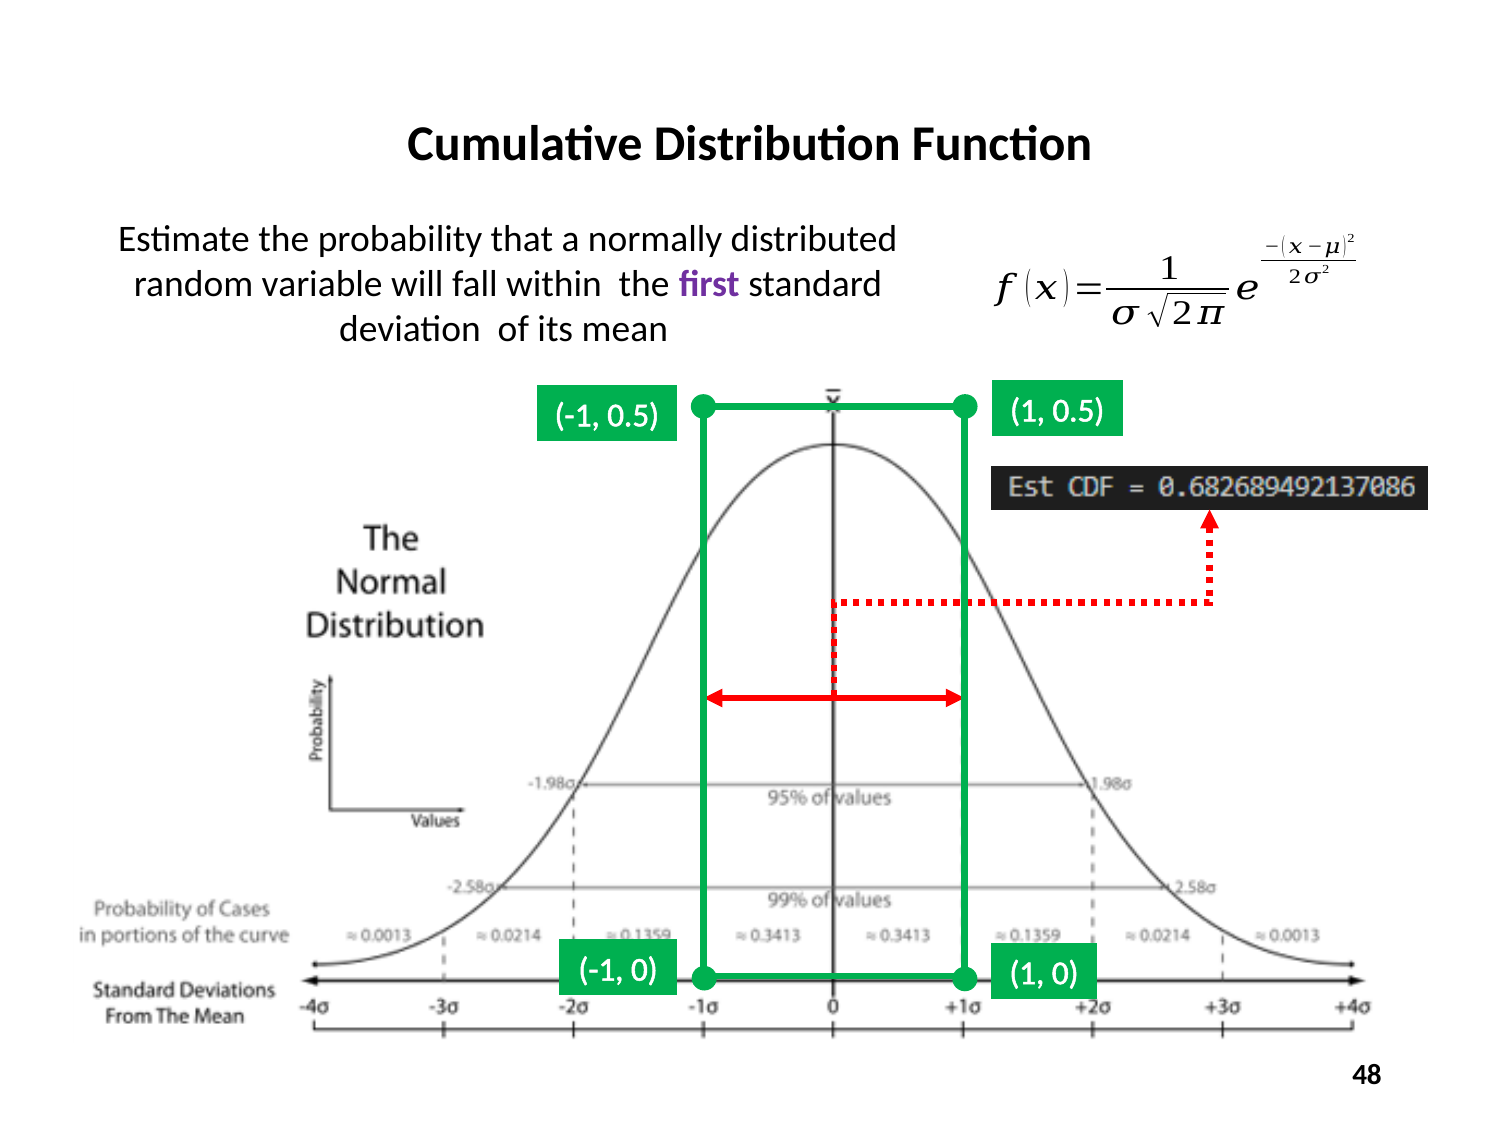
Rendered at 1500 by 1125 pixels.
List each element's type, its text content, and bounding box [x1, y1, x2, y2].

text_box Cumulative Distribution Function [350, 103, 1150, 178]
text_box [928, 414, 1115, 791]
picture [72, 381, 1428, 1043]
slide_number 48 [1059, 1042, 1397, 1103]
